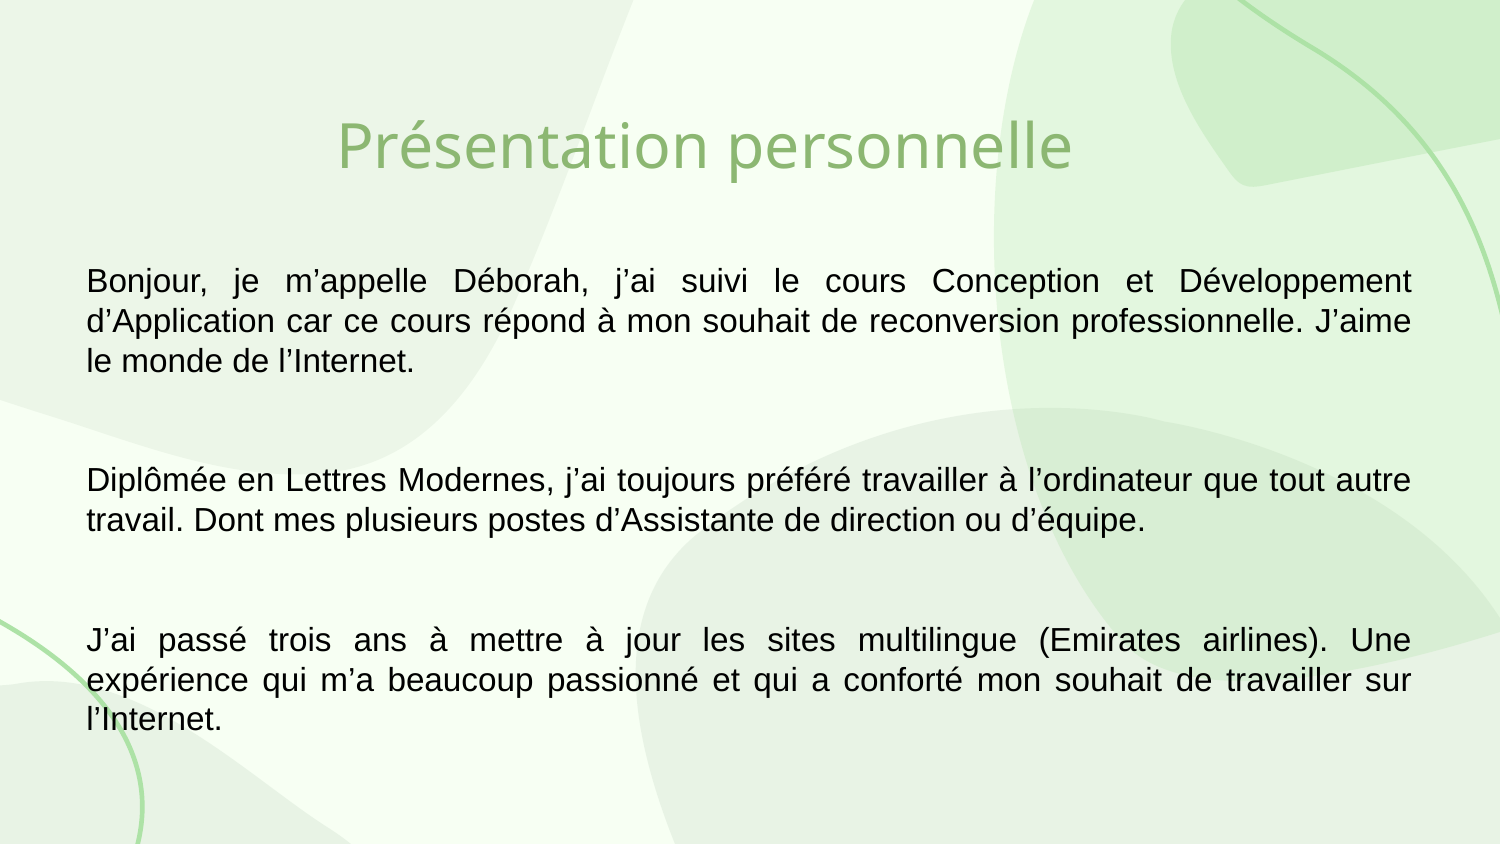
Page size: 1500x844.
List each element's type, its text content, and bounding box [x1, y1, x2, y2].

title Présentation personnelle [0, 35, 1411, 252]
text_box Bonjour, je m’appelle Déborah, j’ai suivi le cours Conception et Développement d’Application car ce cours répond à mon souhait de reconversion professionnelle. J’aime le monde de l’Internet. Diplômée en Lettres Modernes, j’ai toujours préféré travailler à l’ordinateur que tout autre travail. Dont mes plusieurs postes d’Assistante de direction ou d’équipe. J’ai passé trois ans à mettre à jour les sites multilingue (Emirates airlines). Une expérience qui m’a beaucoup passionné et qui a conforté mon souhait de travailler sur l’Internet. [71, 251, 1429, 844]
